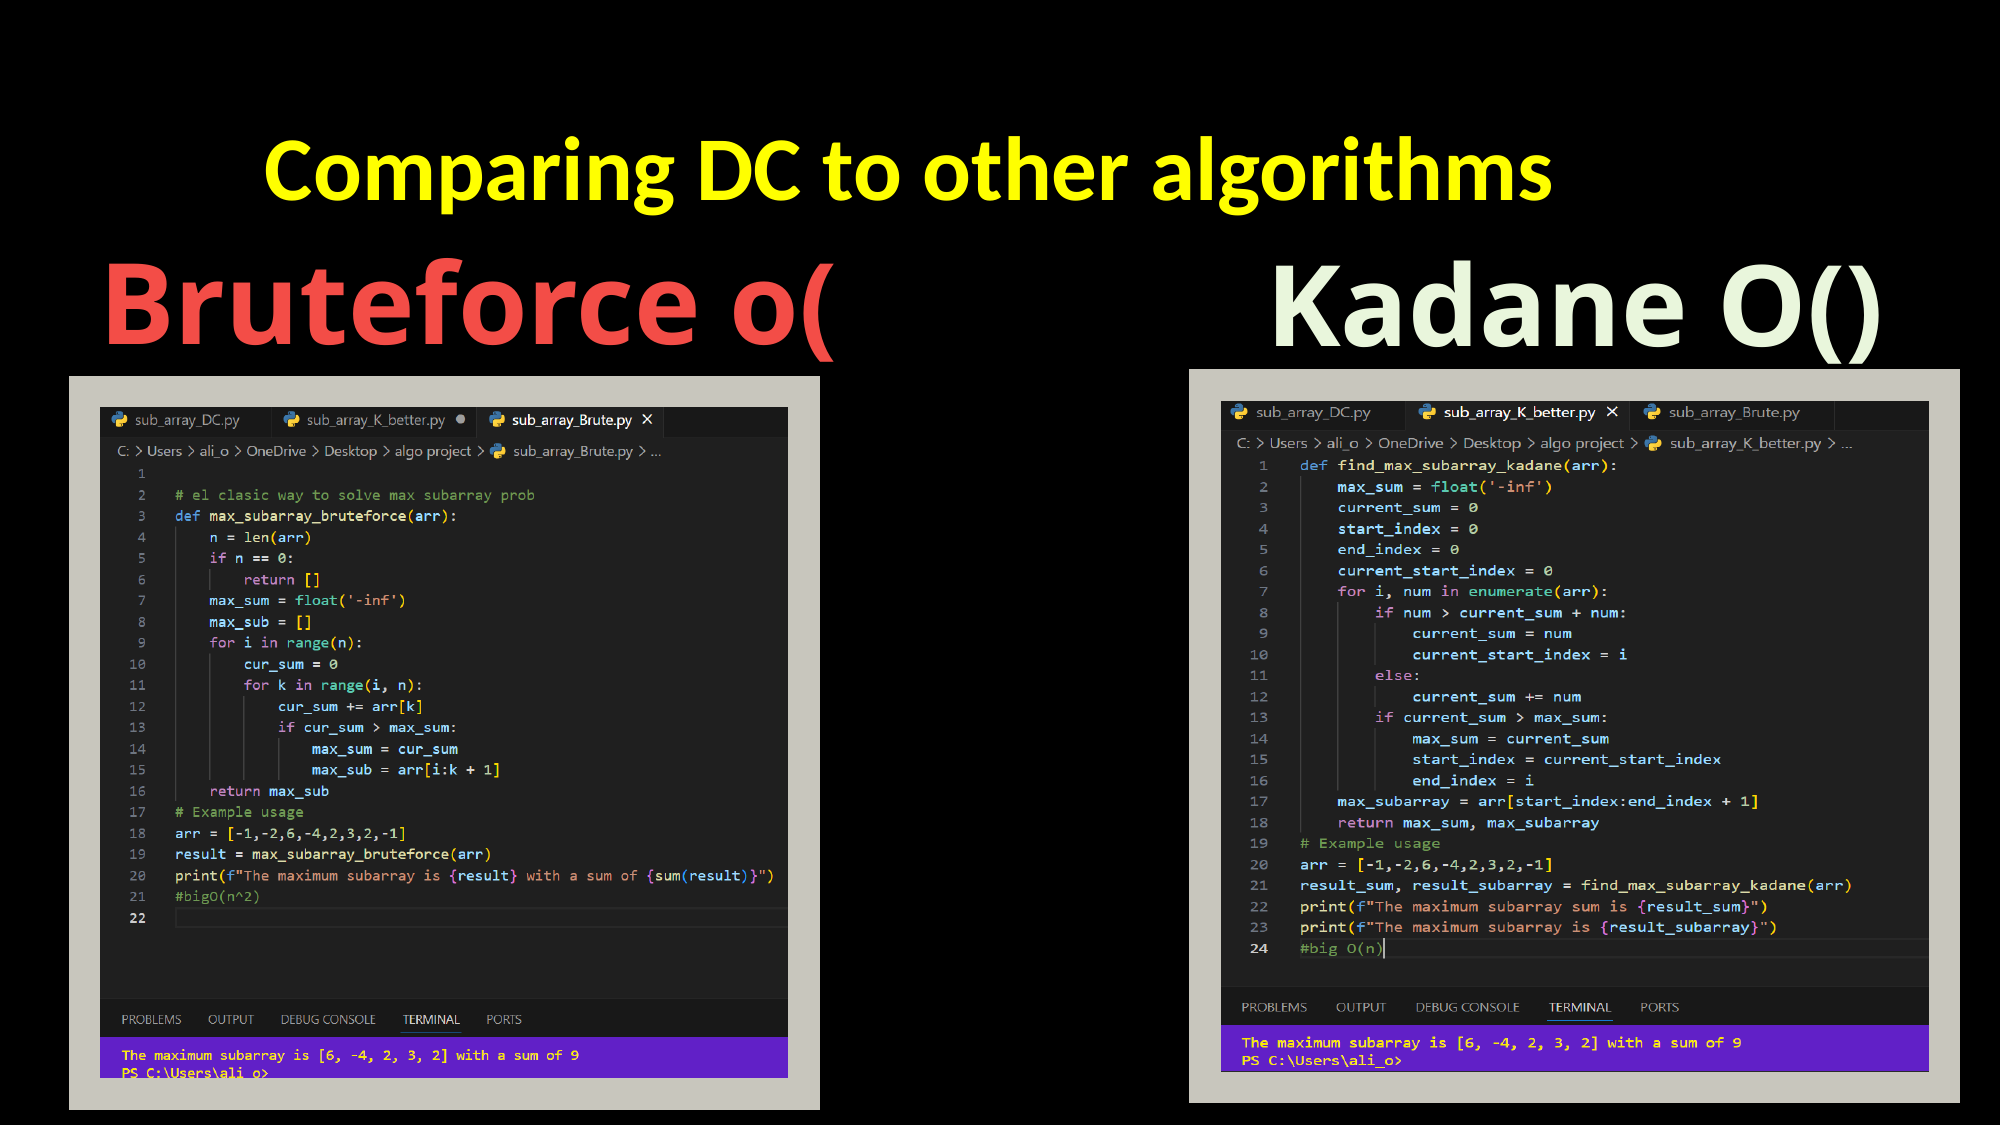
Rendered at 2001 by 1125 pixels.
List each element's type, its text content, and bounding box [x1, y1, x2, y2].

picture [99, 406, 789, 1079]
picture [1220, 400, 1930, 1073]
title Comparing DC to other algorithms [249, 52, 1875, 228]
